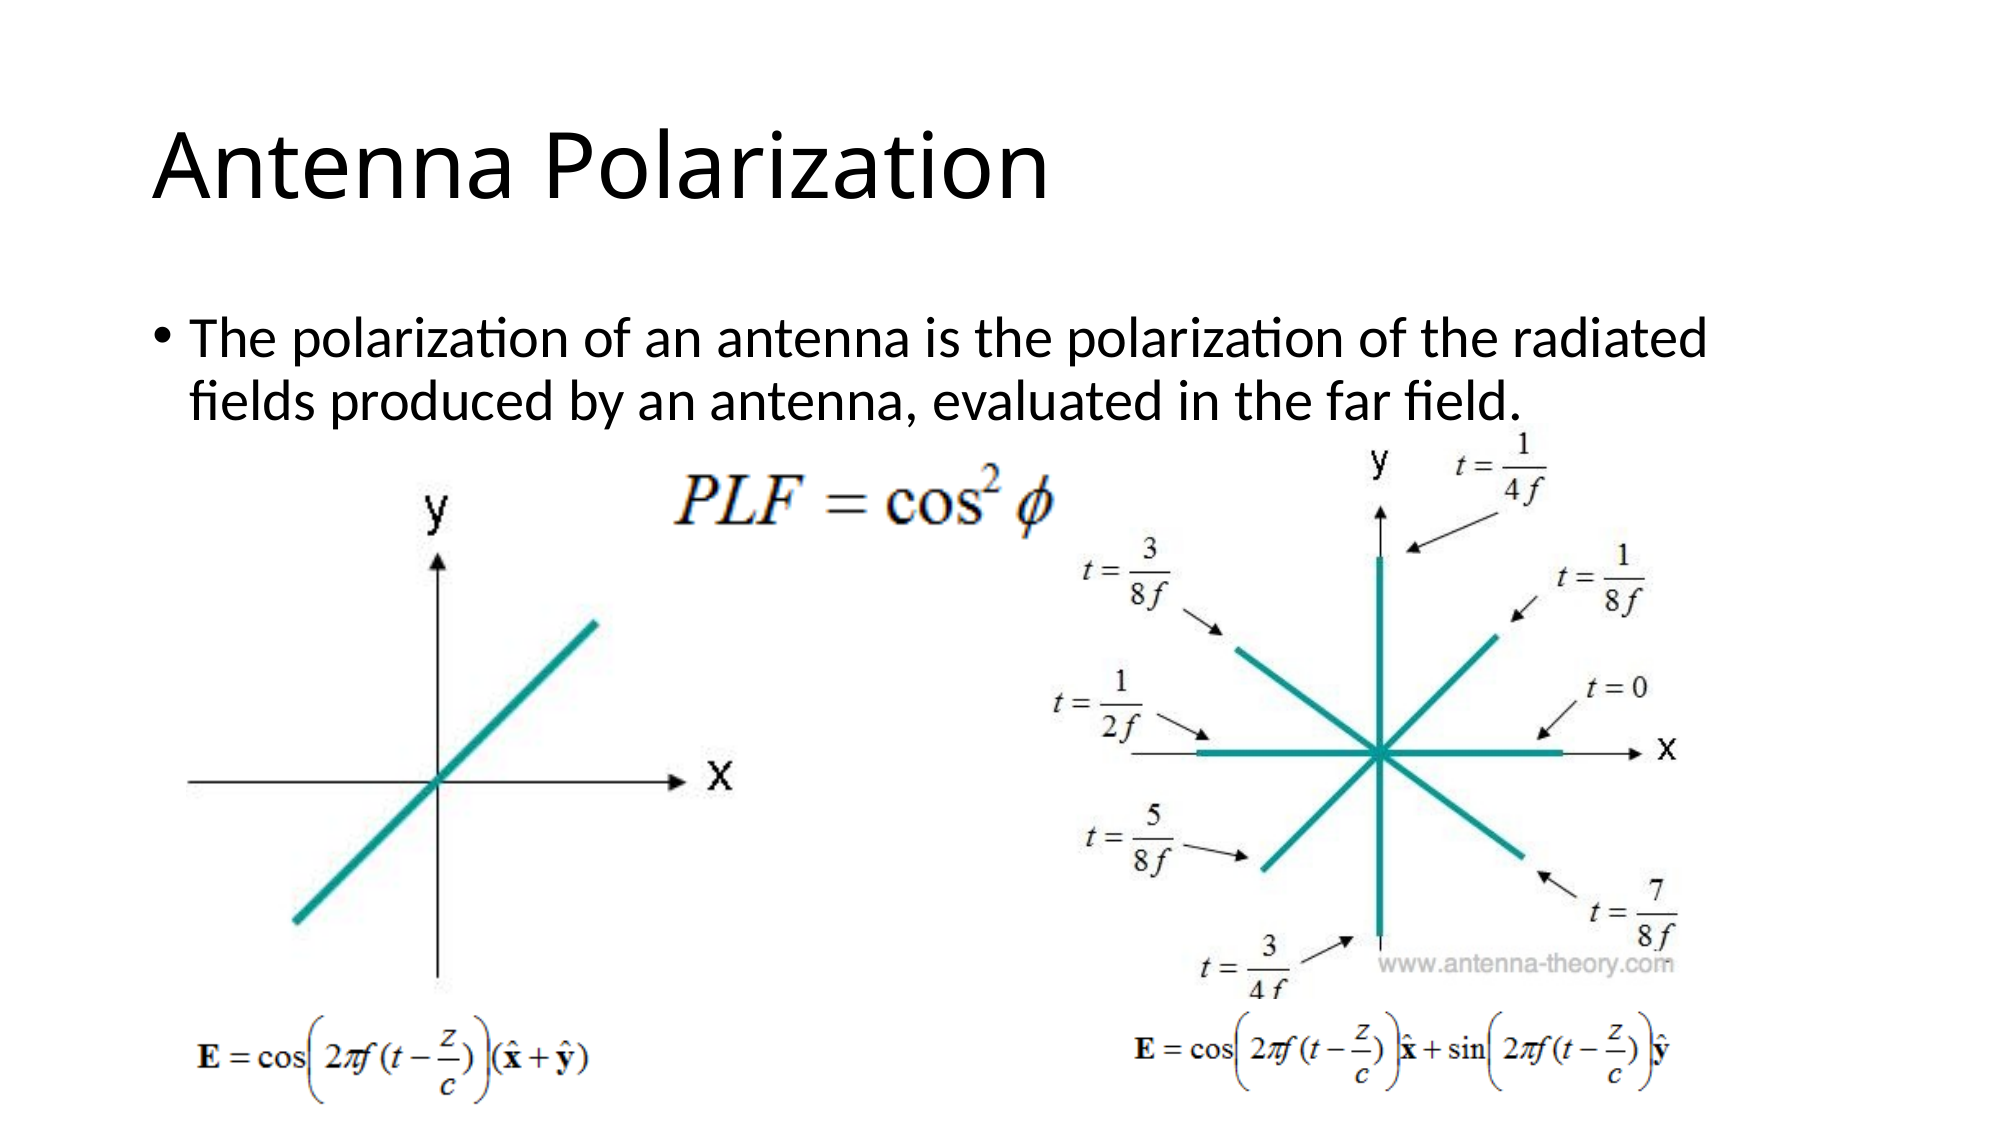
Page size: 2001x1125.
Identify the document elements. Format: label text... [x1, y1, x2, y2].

list The polarization of an antenna is the polarization of the radiated fields produced by an antenna, evaluated in the far field. [137, 299, 1863, 1014]
title Antenna Polarization [137, 59, 1863, 278]
picture [186, 423, 1723, 1125]
